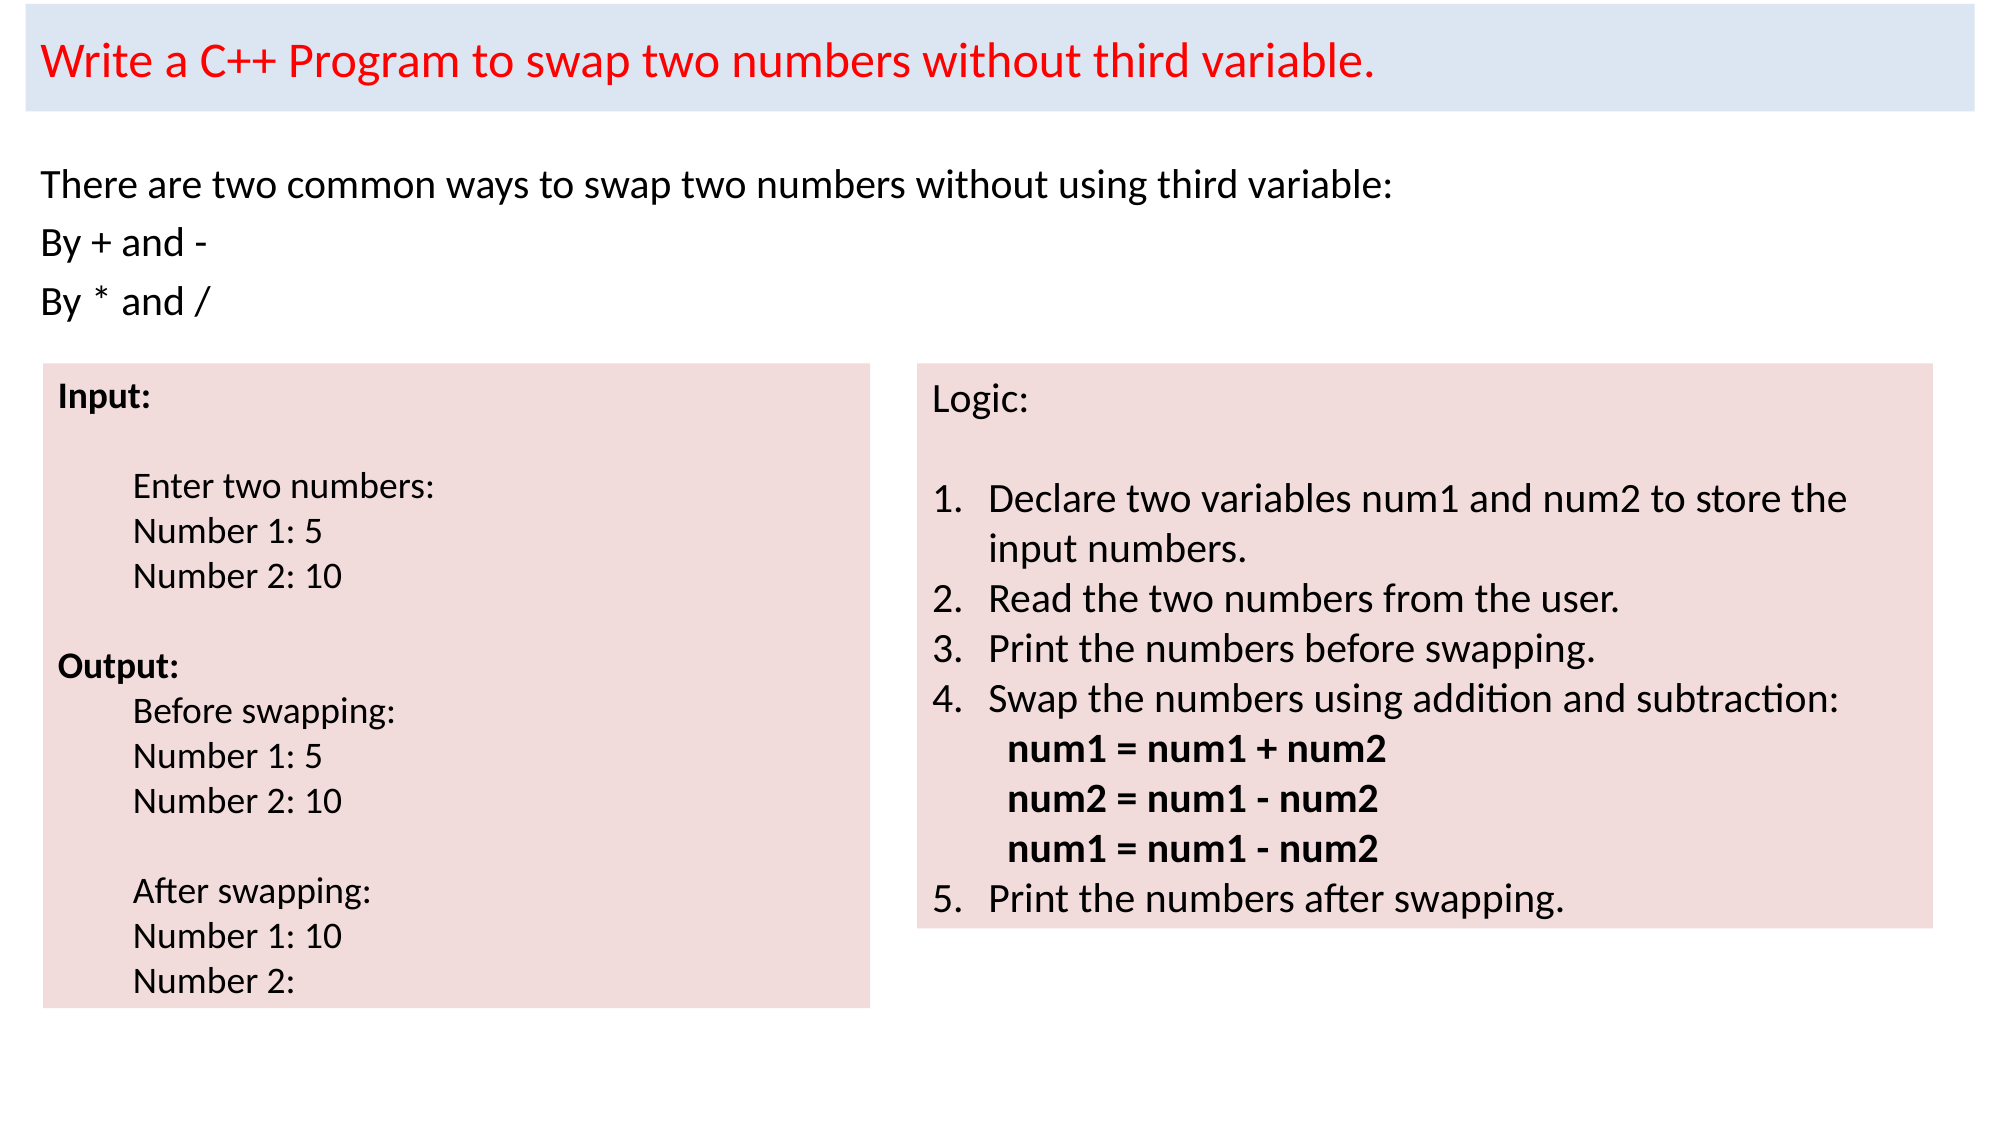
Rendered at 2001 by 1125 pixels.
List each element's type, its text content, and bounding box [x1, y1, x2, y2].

list There are two common ways to swap two numbers without using third variable: By + and - By * and / [25, 149, 1957, 1014]
text_box Input: Enter two numbers: Number 1: 5 Number 2: 10 Output: Before swapping: Number 1: 5 Number 2: 10 After swapping: Number 1: 10 Number 2: [43, 363, 871, 1009]
title Write a C++ Program to swap two numbers without third variable. [25, 3, 1975, 112]
text_box Logic: Declare two variables num1 and num2 to store the input numbers. Read the two numbers from the user. Print the numbers before swapping. Swap the numbers using addition and subtraction: num1 = num1 + num2 num2 = num1 - num2 num1 = num1 - num2 Print the numbers after swapping. [917, 363, 1933, 929]
